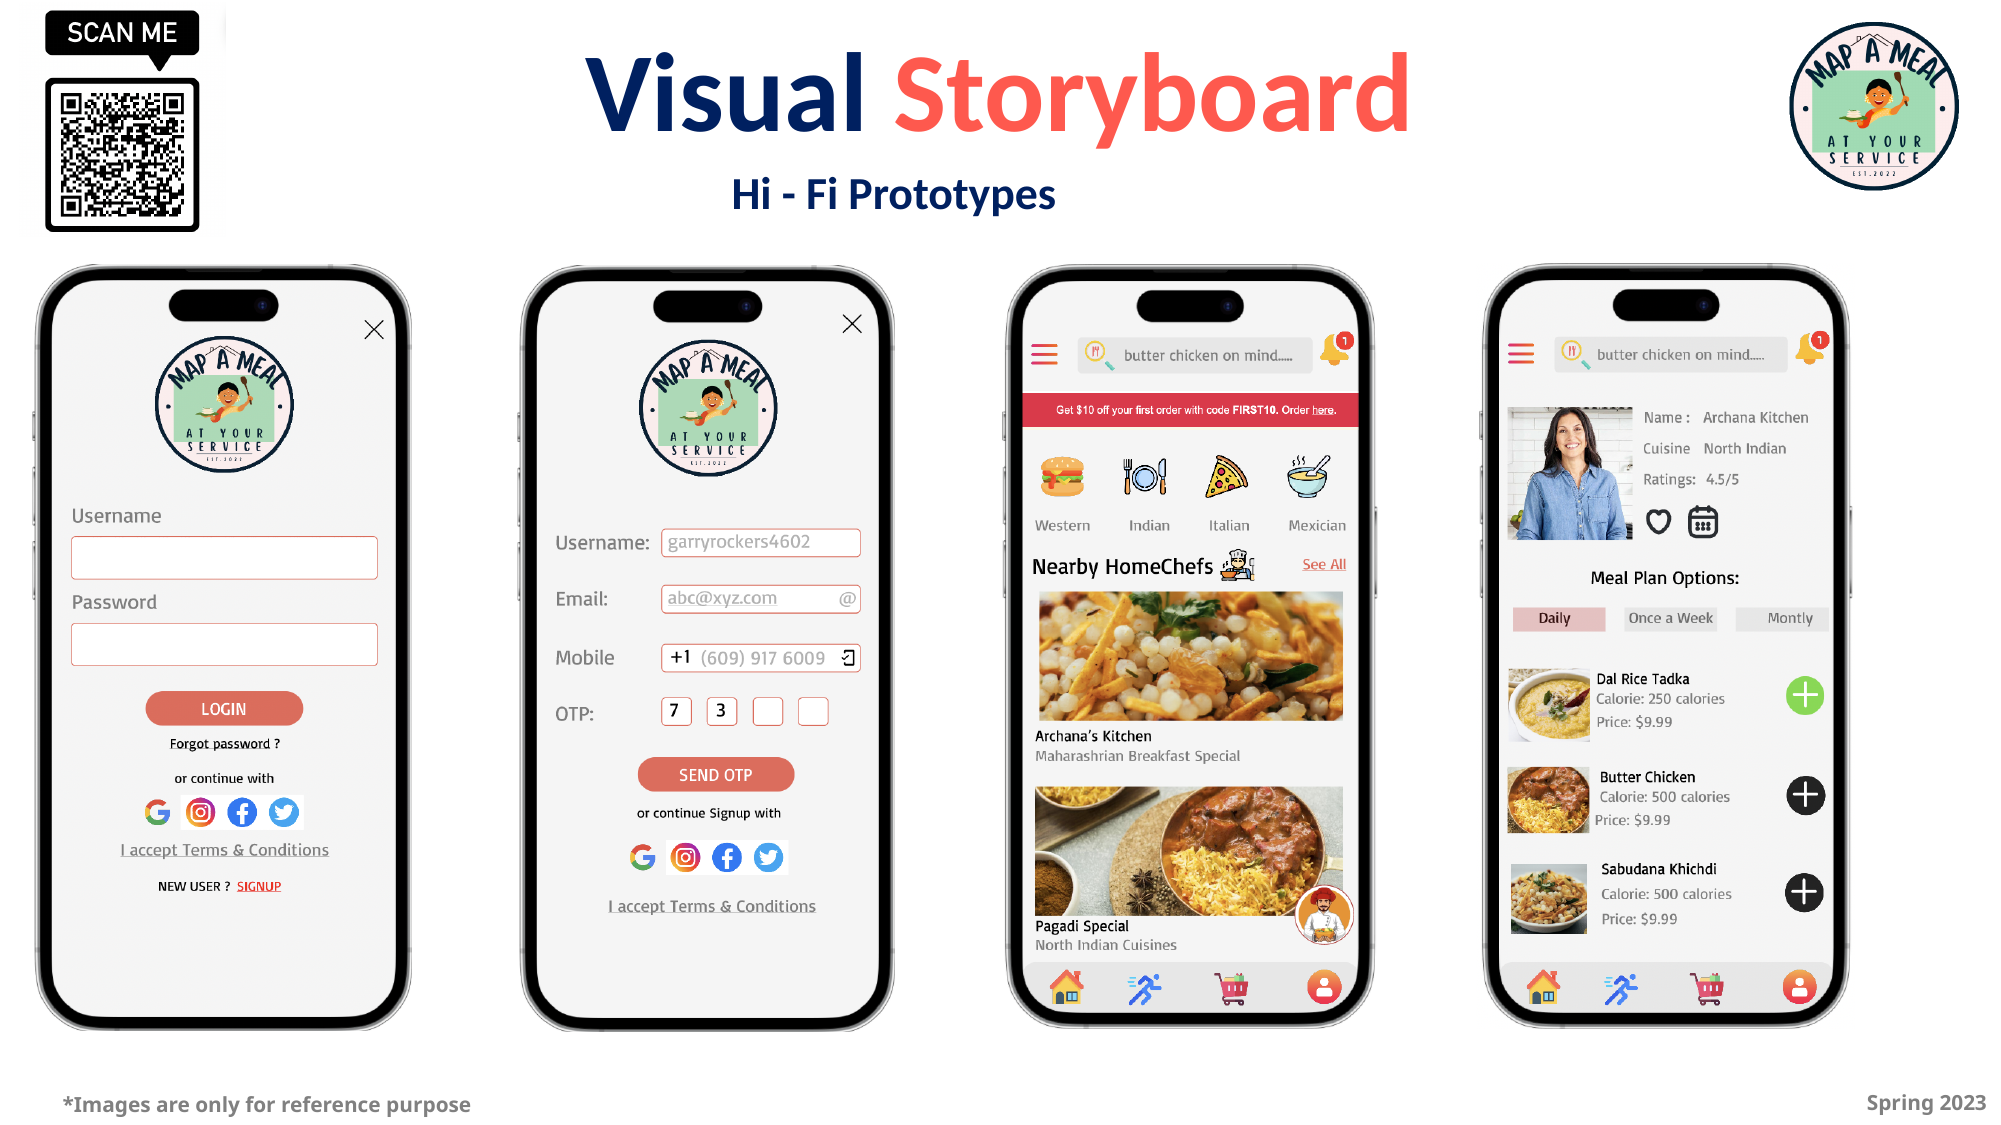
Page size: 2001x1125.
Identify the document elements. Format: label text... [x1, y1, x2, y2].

picture [19, 2, 226, 237]
picture [1767, 2, 1981, 215]
text_box *Images are only for reference purpose [48, 1084, 607, 1125]
text_box Hi - Fi Prototypes [514, 170, 1274, 242]
picture [1476, 263, 1855, 1029]
picture [515, 265, 895, 1032]
picture [999, 264, 1380, 1029]
text_box Visual Storyboard [570, 11, 1430, 162]
picture [30, 264, 412, 1031]
text_box Spring 2023 [1852, 1082, 2000, 1123]
